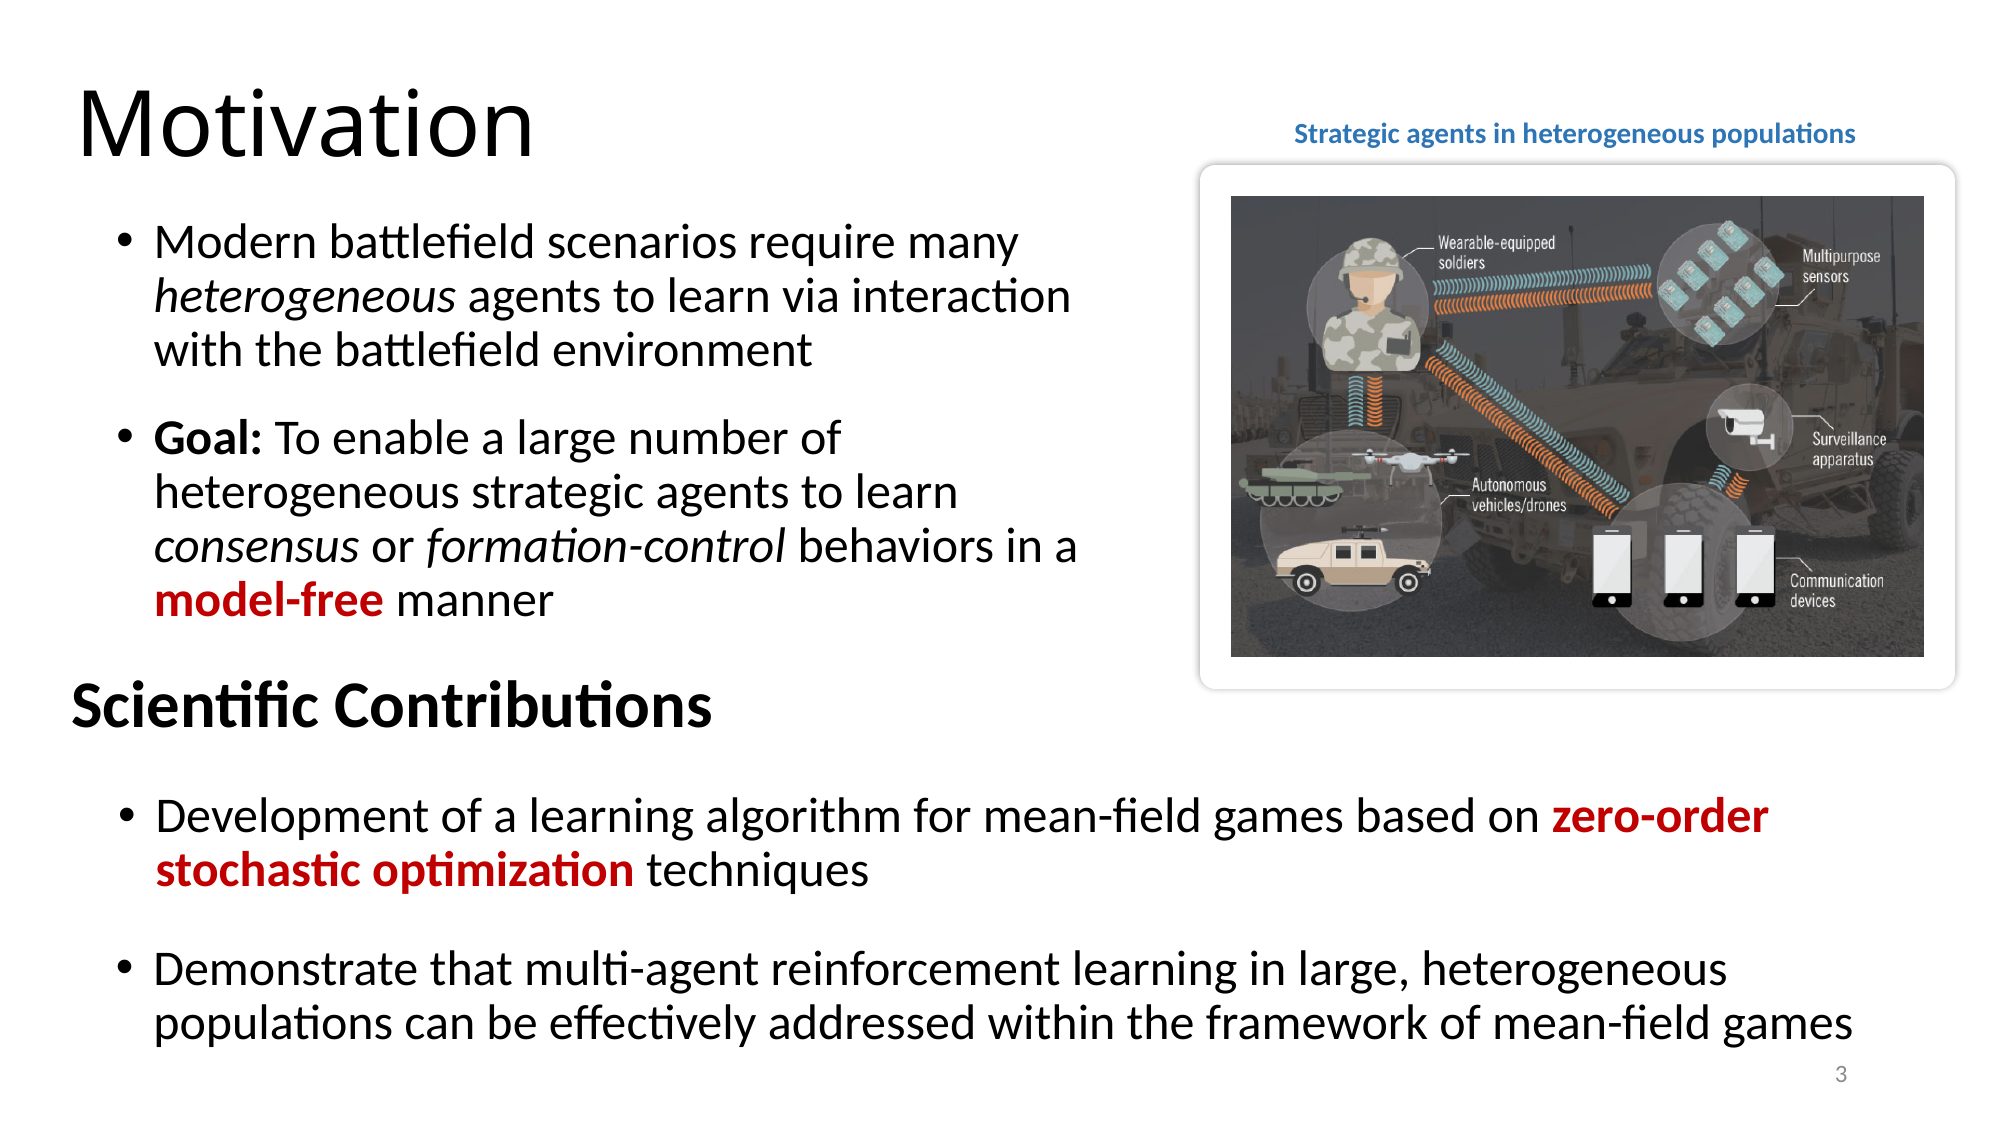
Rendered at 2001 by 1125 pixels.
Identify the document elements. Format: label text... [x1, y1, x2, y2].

text_box Scientific Contributions [56, 662, 1108, 775]
text_box Modern battlefield scenarios require many heterogeneous agents to learn via interaction with the battlefield environment [101, 236, 1088, 401]
text_box Goal: To enable a large number of heterogeneous strategic agents to learn consensus or formation-control behaviors in a model-free manner [101, 403, 1101, 652]
text_box Motivation [60, 18, 1786, 236]
picture [1230, 196, 1924, 658]
text_box Strategic agents in heterogeneous populations [1786, 107, 1875, 158]
slide_number 3 [1412, 1042, 1863, 1103]
text_box Development of a learning algorithm for mean-field games based on zero-order stochastic optimization techniques [103, 782, 1829, 925]
text_box Demonstrate that multi-agent reinforcement learning in large, heterogeneous populations can be effectively addressed within the framework of mean-field games [101, 934, 1924, 1078]
